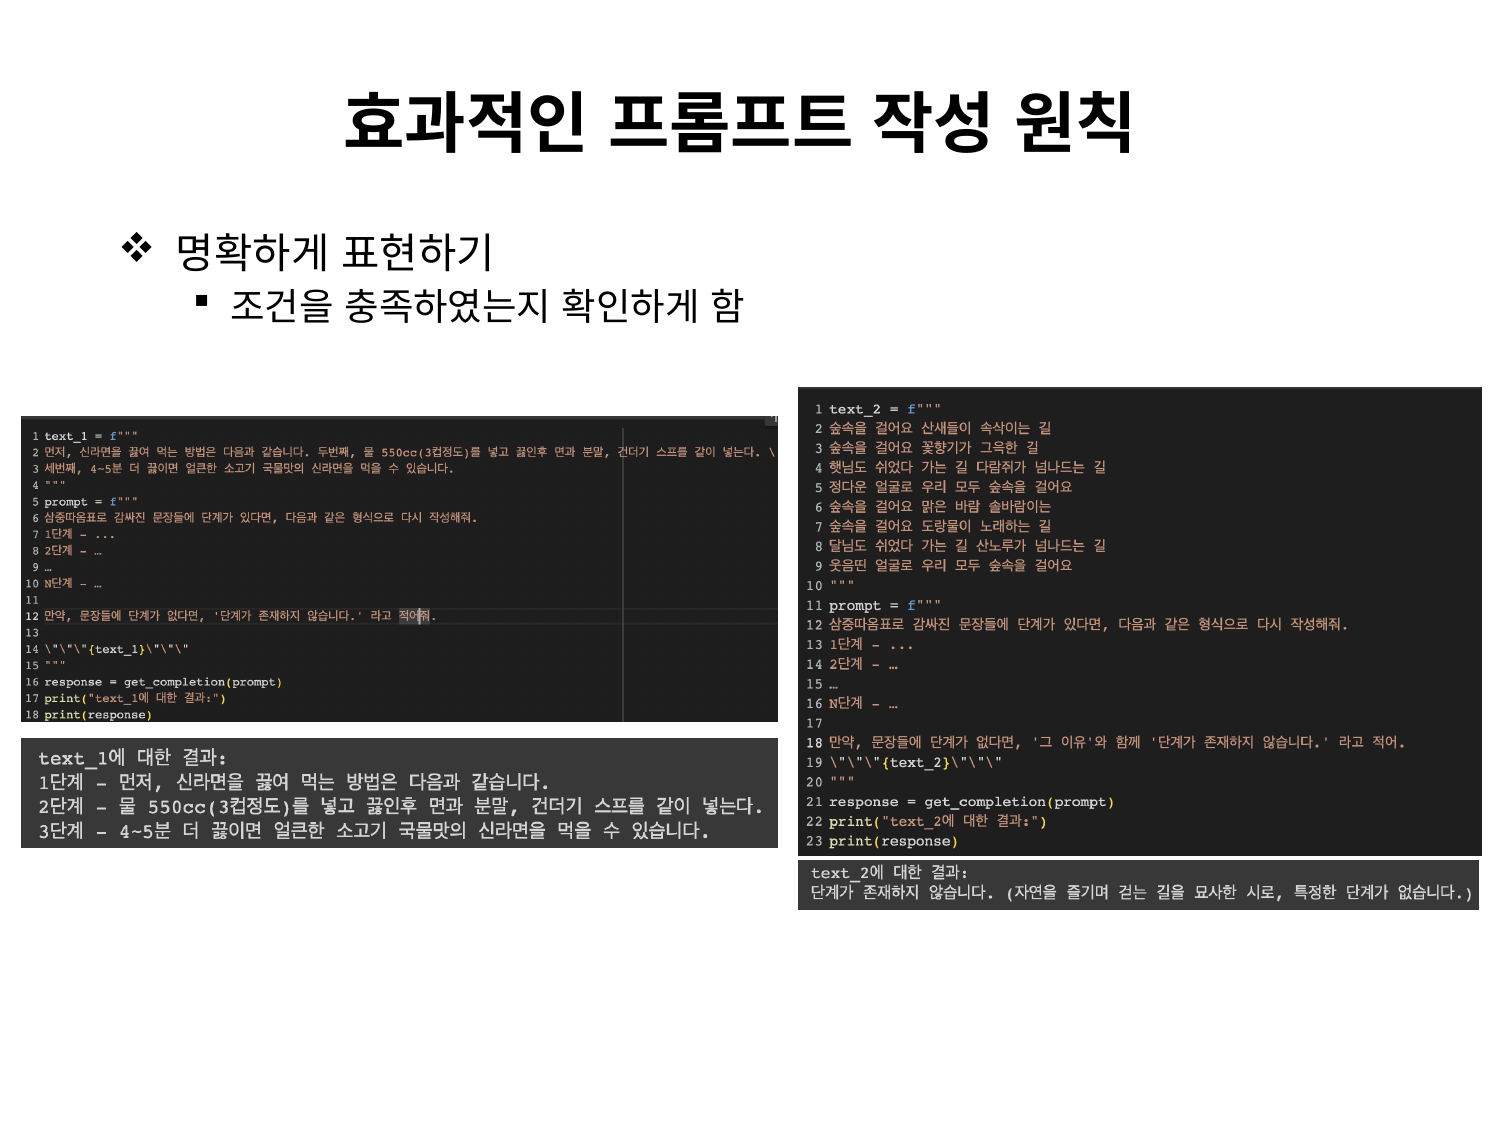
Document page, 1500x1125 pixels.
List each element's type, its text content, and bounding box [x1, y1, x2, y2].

picture [798, 860, 1479, 910]
picture [21, 738, 778, 848]
list 명확하게 표현하기 조건을 충족하였는지 확인하게 함 [103, 224, 1397, 1014]
title 효과적인 프롬프트 작성 원칙 [103, 59, 1397, 193]
picture [798, 387, 1482, 856]
picture [21, 416, 778, 722]
